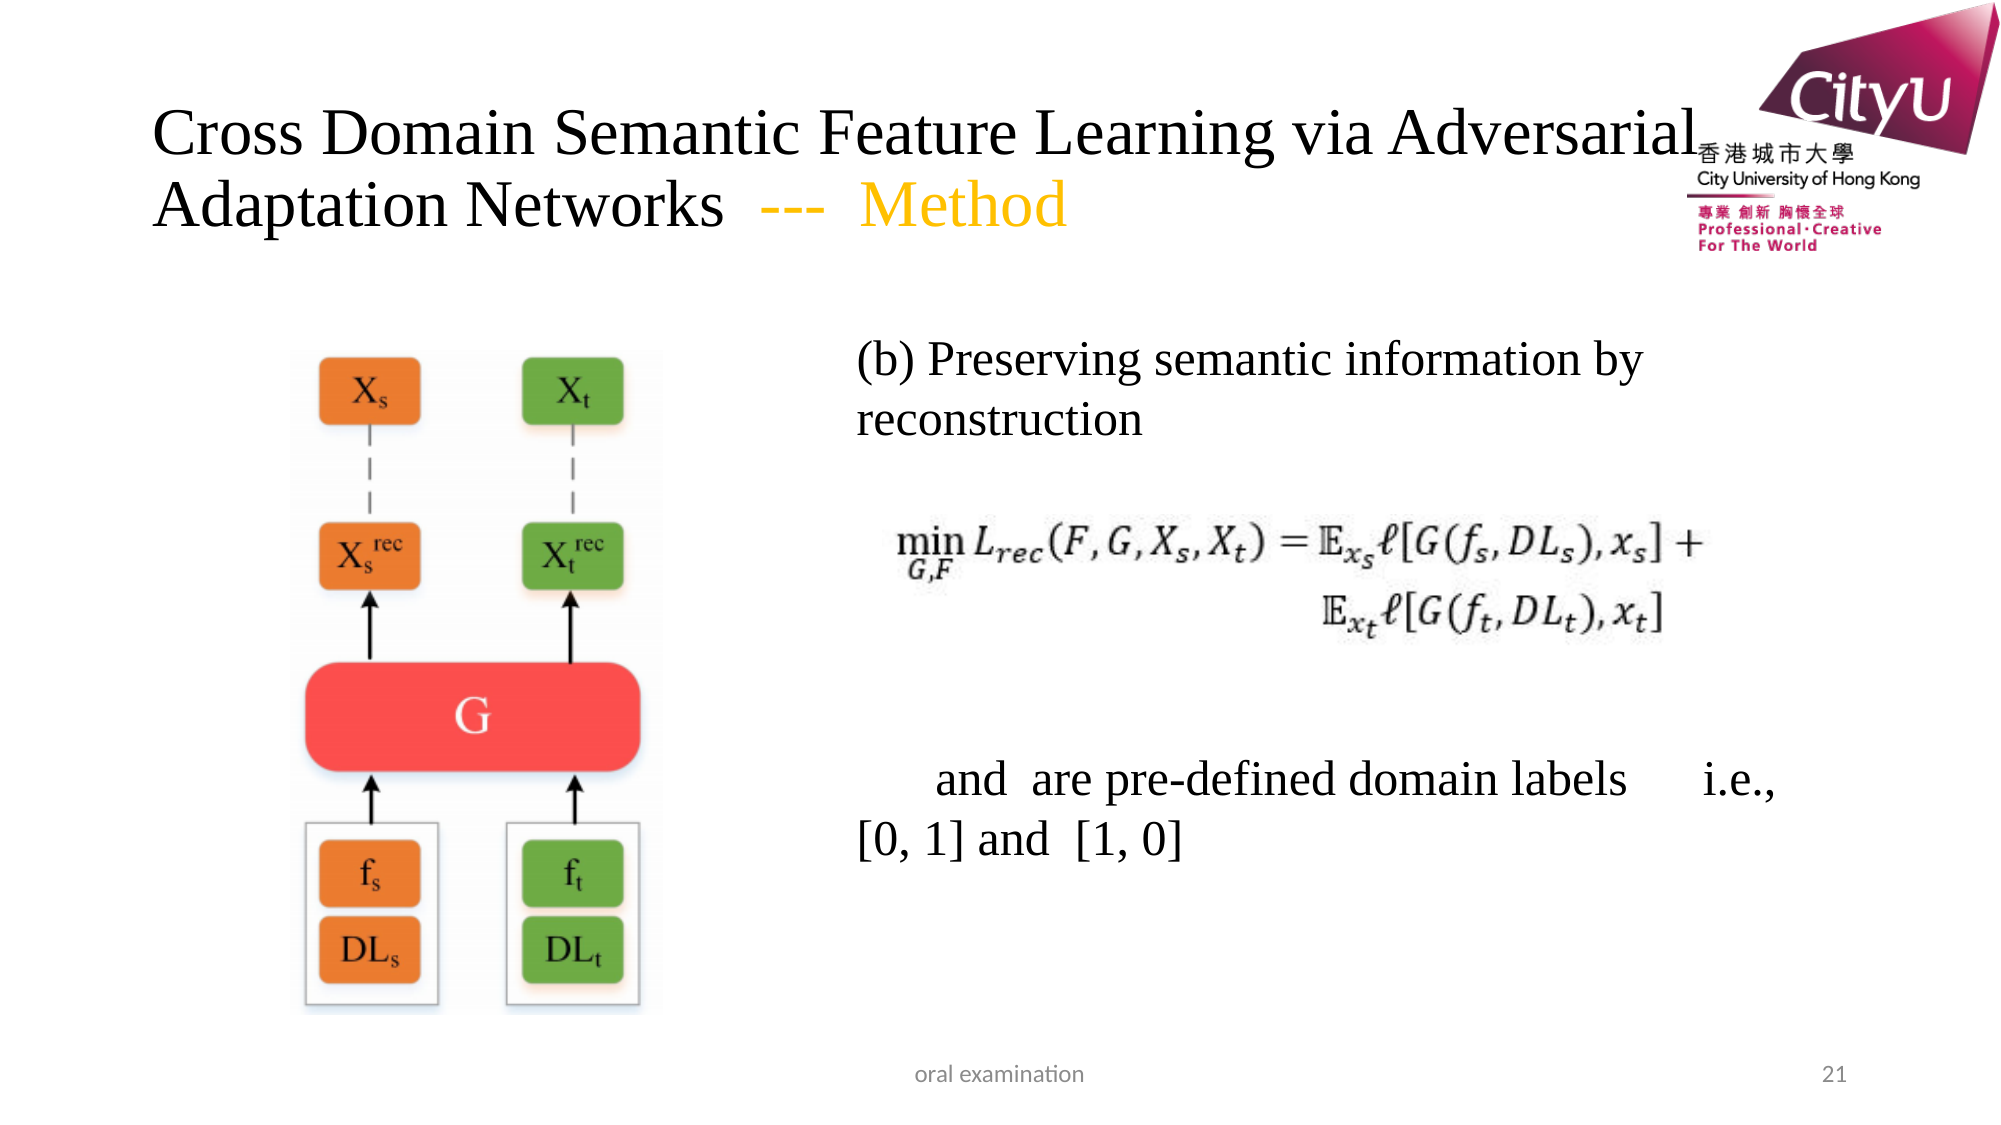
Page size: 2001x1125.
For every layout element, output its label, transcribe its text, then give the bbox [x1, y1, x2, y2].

title Cross Domain Semantic Feature Learning via Adversarial Adaptation Networks --- Method [137, 59, 1863, 278]
footer oral examination [662, 1042, 1338, 1103]
picture [1687, 1, 2000, 252]
picture [290, 350, 663, 1015]
picture [882, 514, 1737, 674]
slide_number 21 [1412, 1042, 1863, 1103]
